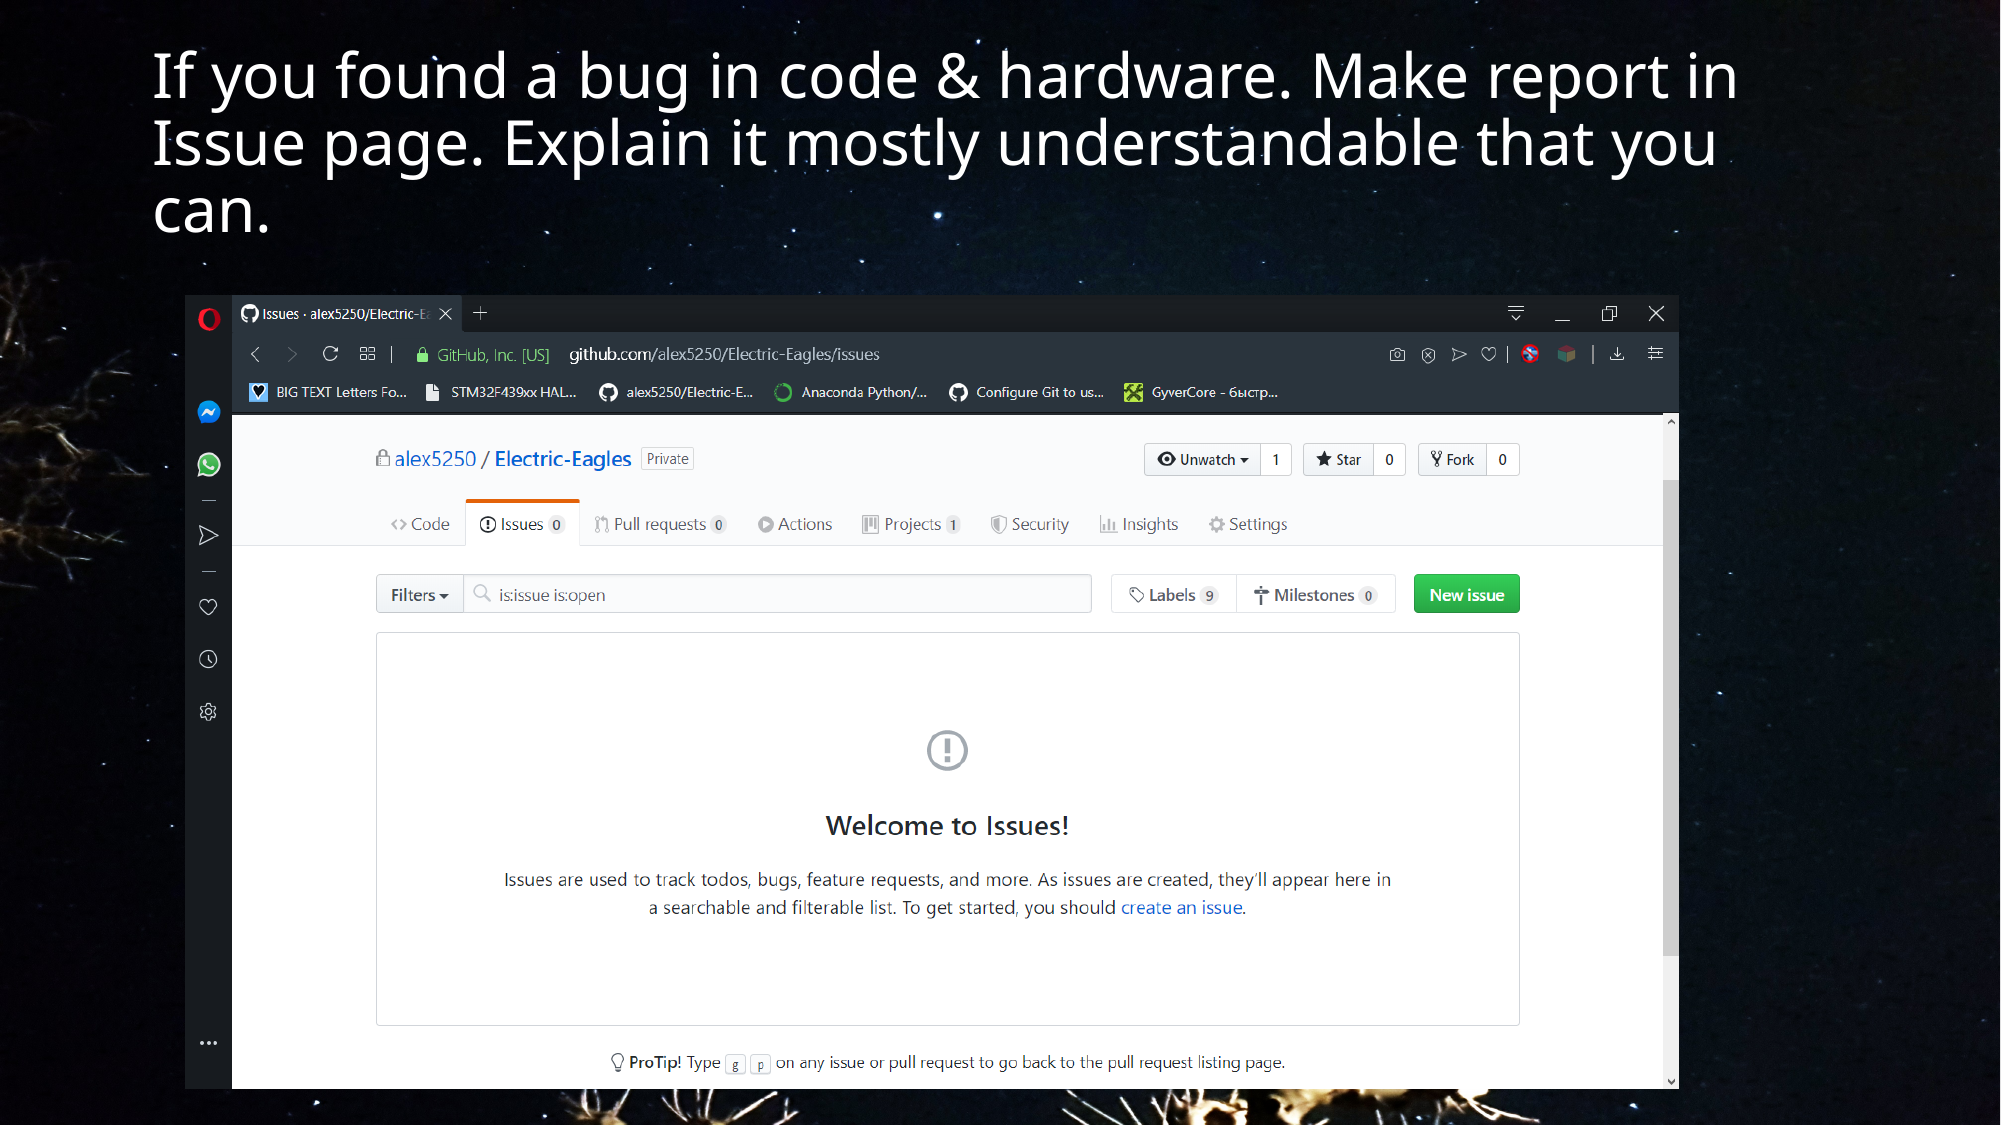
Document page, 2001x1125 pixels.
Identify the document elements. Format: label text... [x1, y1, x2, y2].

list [185, 295, 1679, 1089]
picture [0, 0, 2001, 1125]
title If you found a bug in code & hardware. Make report in Issue page. Explain it mostly understandable that you can. [137, 36, 1863, 254]
